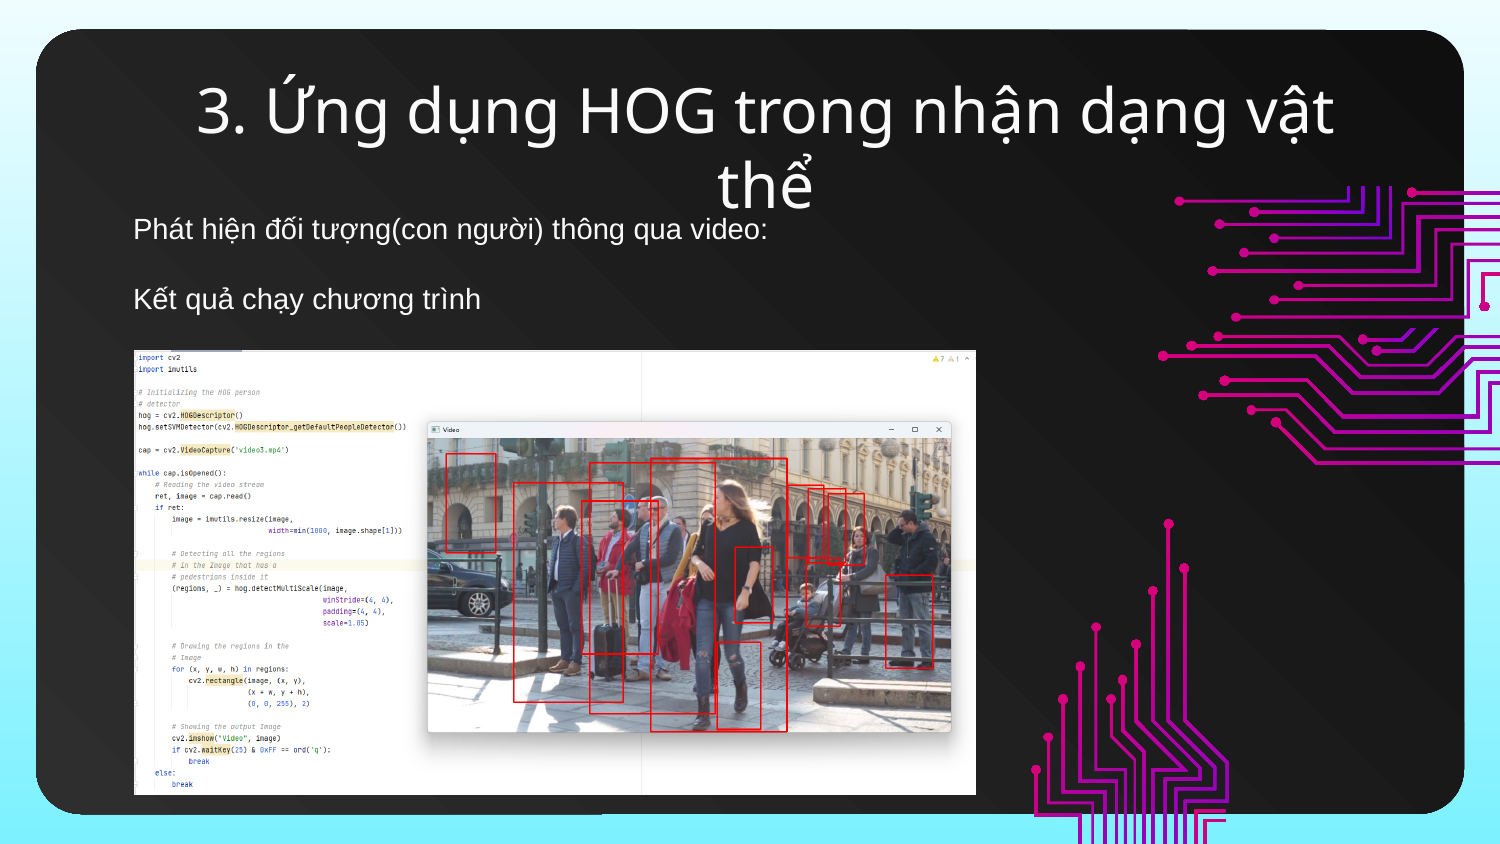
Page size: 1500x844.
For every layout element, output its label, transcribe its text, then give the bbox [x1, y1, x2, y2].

text_box 3. Ứng dụng HOG trong nhận dạng vật thể [134, 55, 1399, 150]
picture [134, 350, 977, 795]
text_box Phát hiện đối tượng(con người) thông qua video: Kết quả chạy chương trình [118, 195, 799, 323]
